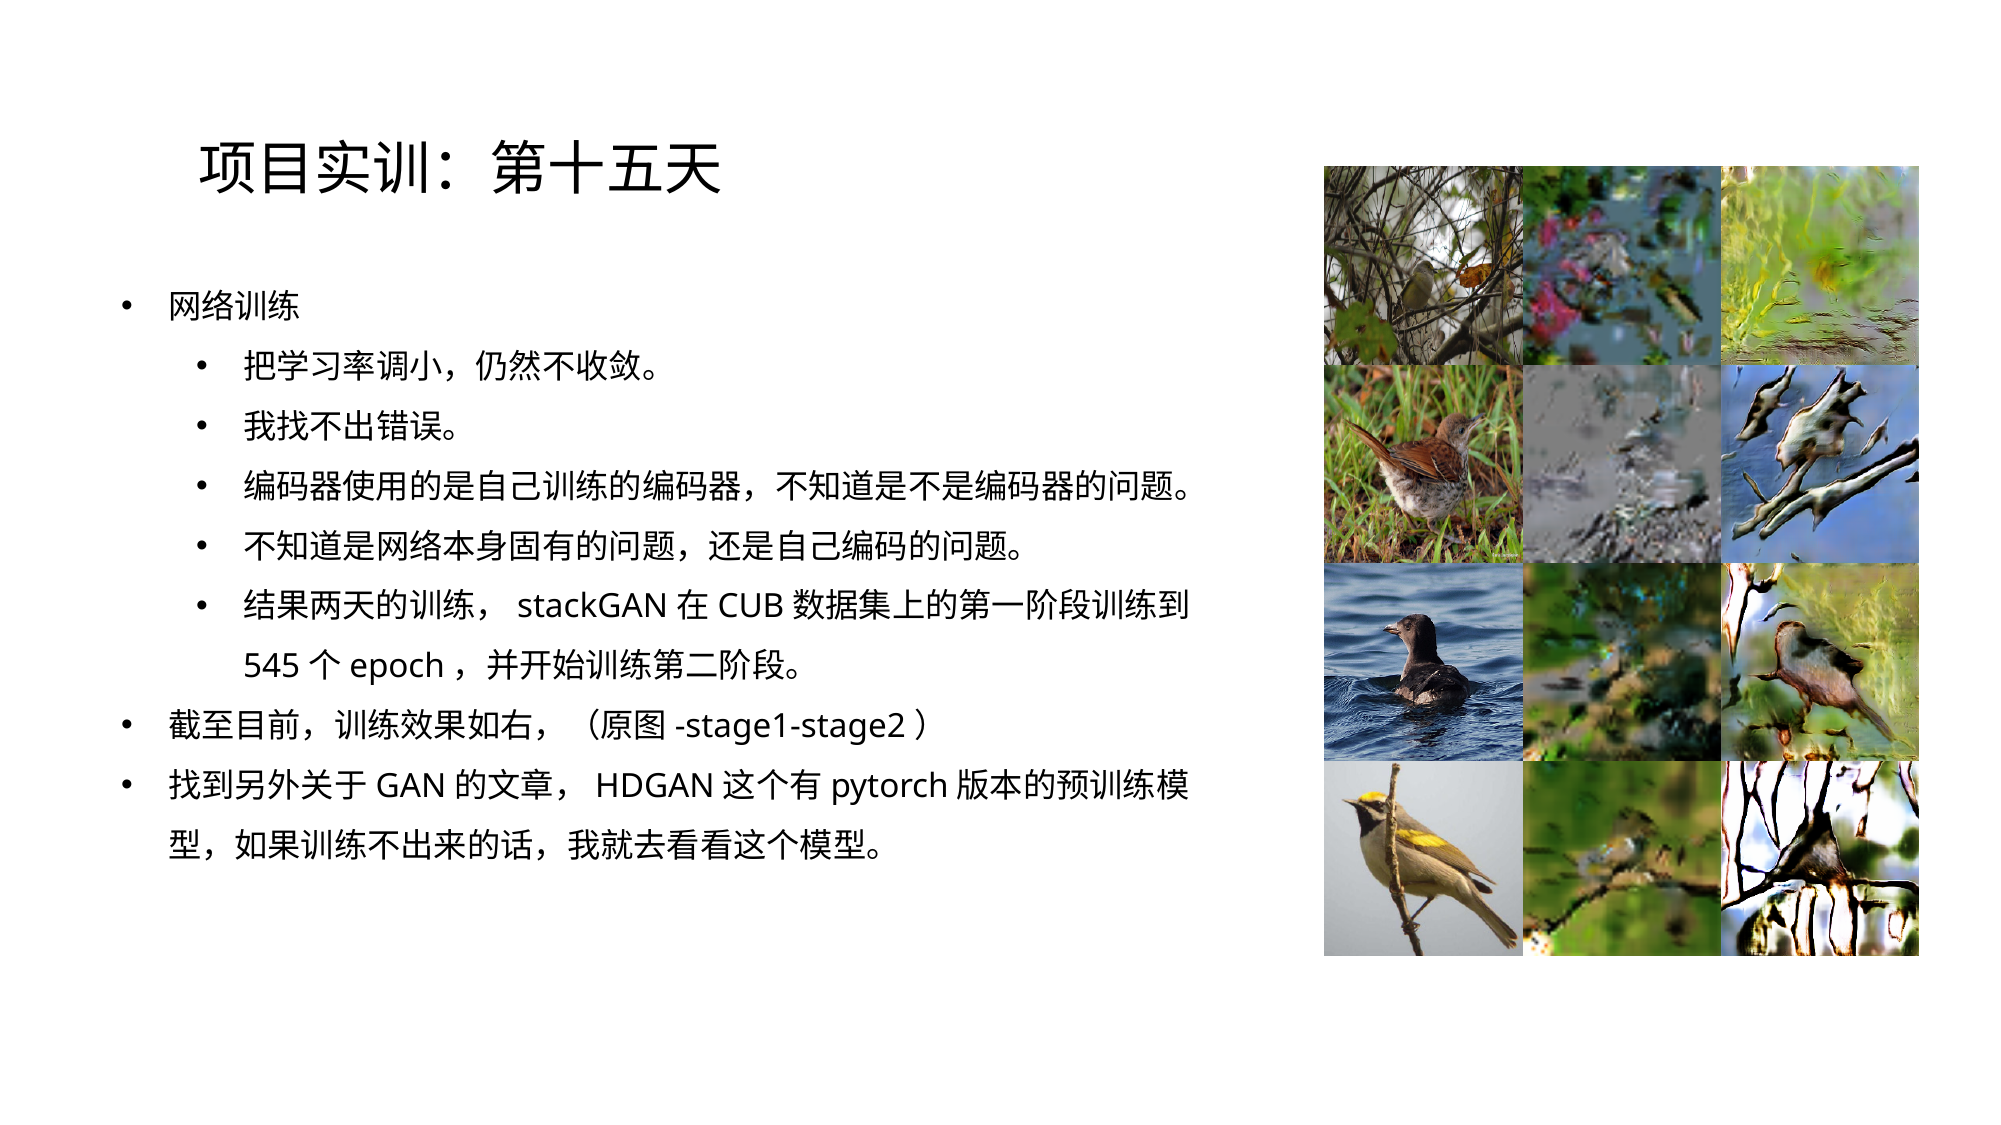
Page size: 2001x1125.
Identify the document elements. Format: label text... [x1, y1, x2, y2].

text_box 项目实训：第十五天 [183, 123, 893, 209]
picture [1323, 166, 1919, 956]
text_box 网络训练 把学习率调小，仍然不收敛。 我找不出错误。 编码器使用的是自己训练的编码器，不知道是不是编码器的问题。 不知道是网络本身固有的问题，还是自己编码的问题。 结果两天的训练，stackGAN在CUB数据集上的第一阶段训练到545个epoch，并开始训练第二阶段。 截至目前，训练效果如右，（原图-stage1-stage2） 找到另外关于GAN的文章，HDGAN这个有pytorch版本的预训练模型，如果训练不出来的话，我就去看看这个模型。 [106, 257, 1229, 872]
